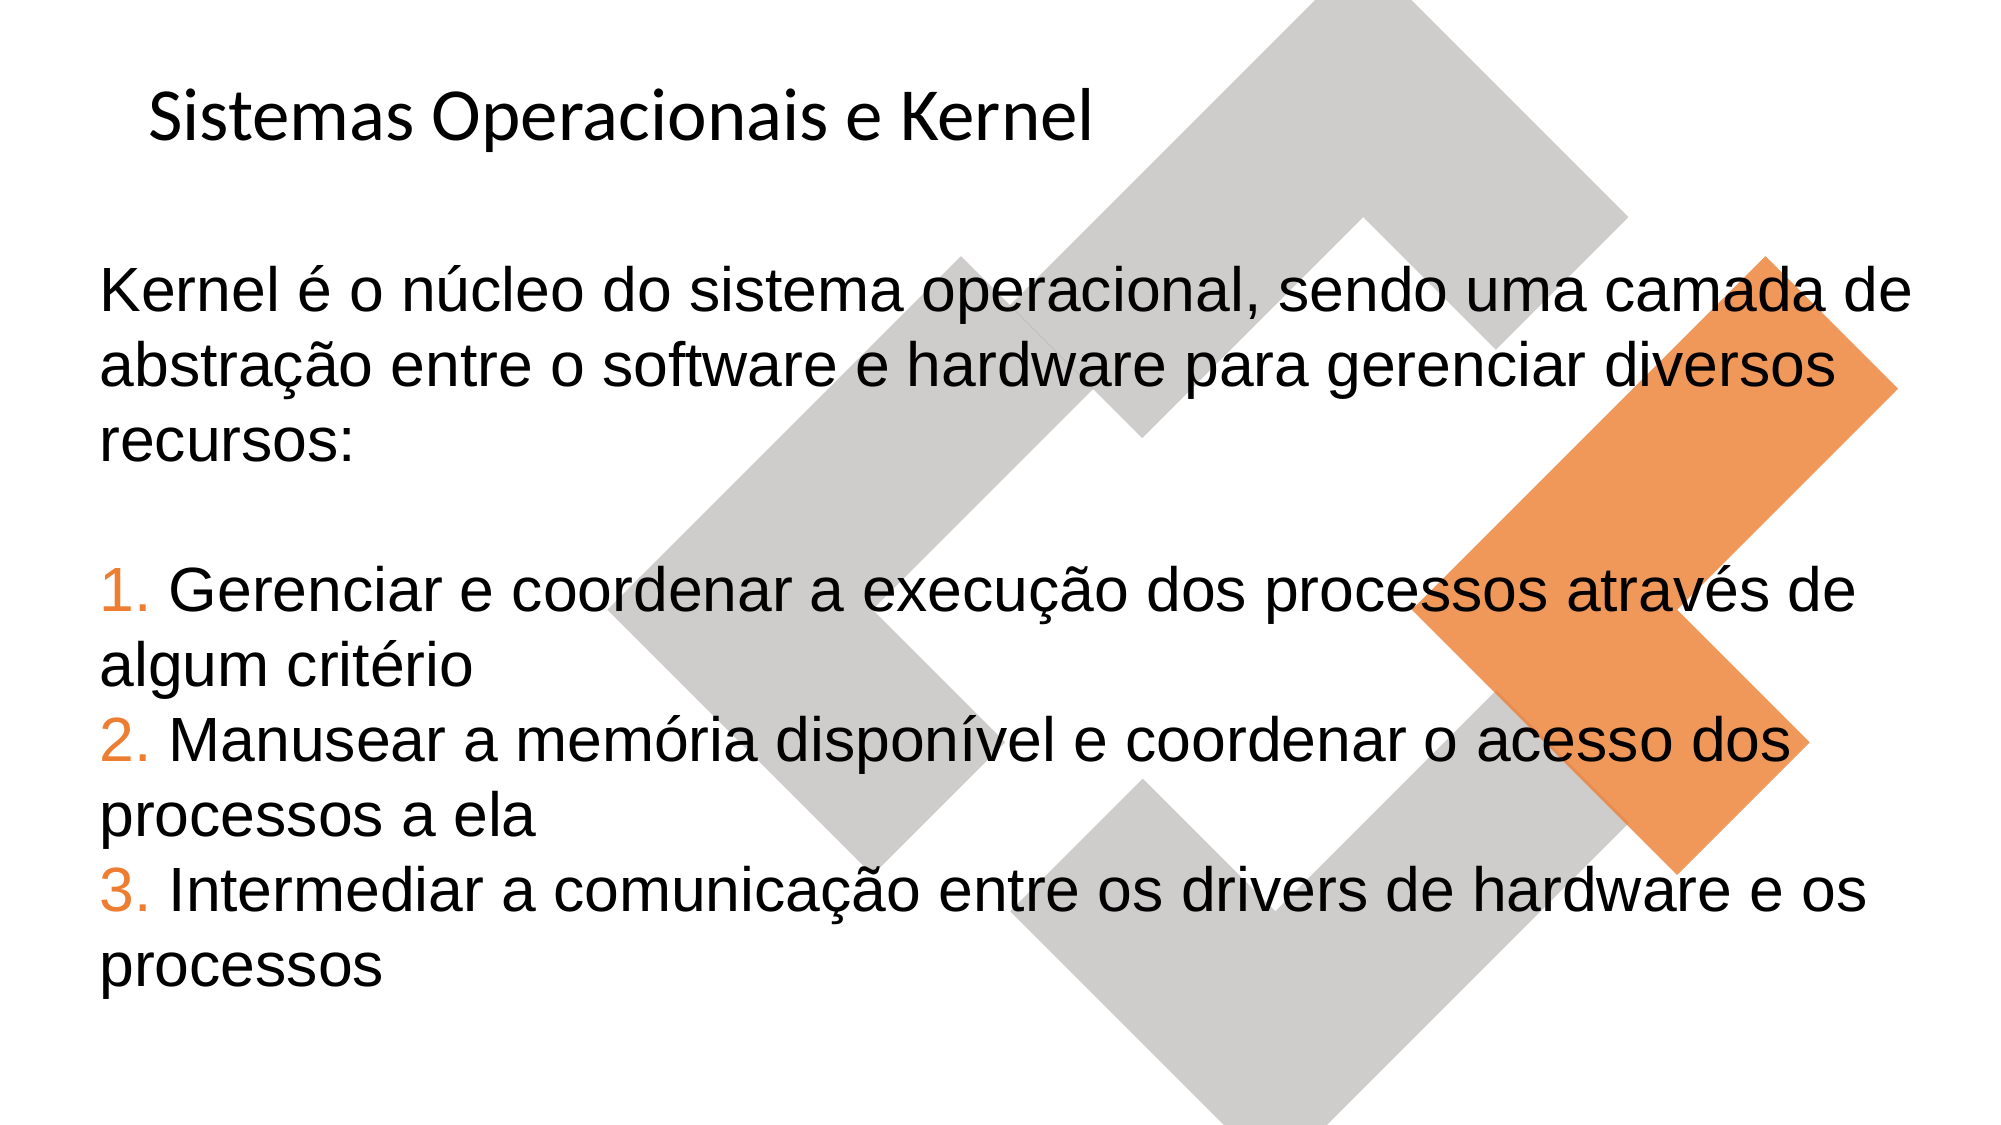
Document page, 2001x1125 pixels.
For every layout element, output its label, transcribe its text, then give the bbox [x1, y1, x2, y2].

text_box Kernel é o núcleo do sistema operacional, sendo uma camada de abstração entre o software e hardware para gerenciar diversos recursos: 1. Gerenciar e coordenar a execução dos processos através de algum critério 2. Manusear a memória disponível e coordenar o acesso dos processos a ela 3. Intermediar a comunicação entre os drivers de hardware e os processos [84, 241, 2000, 1076]
list Sistemas Operacionais e Kernel [59, 62, 1185, 170]
